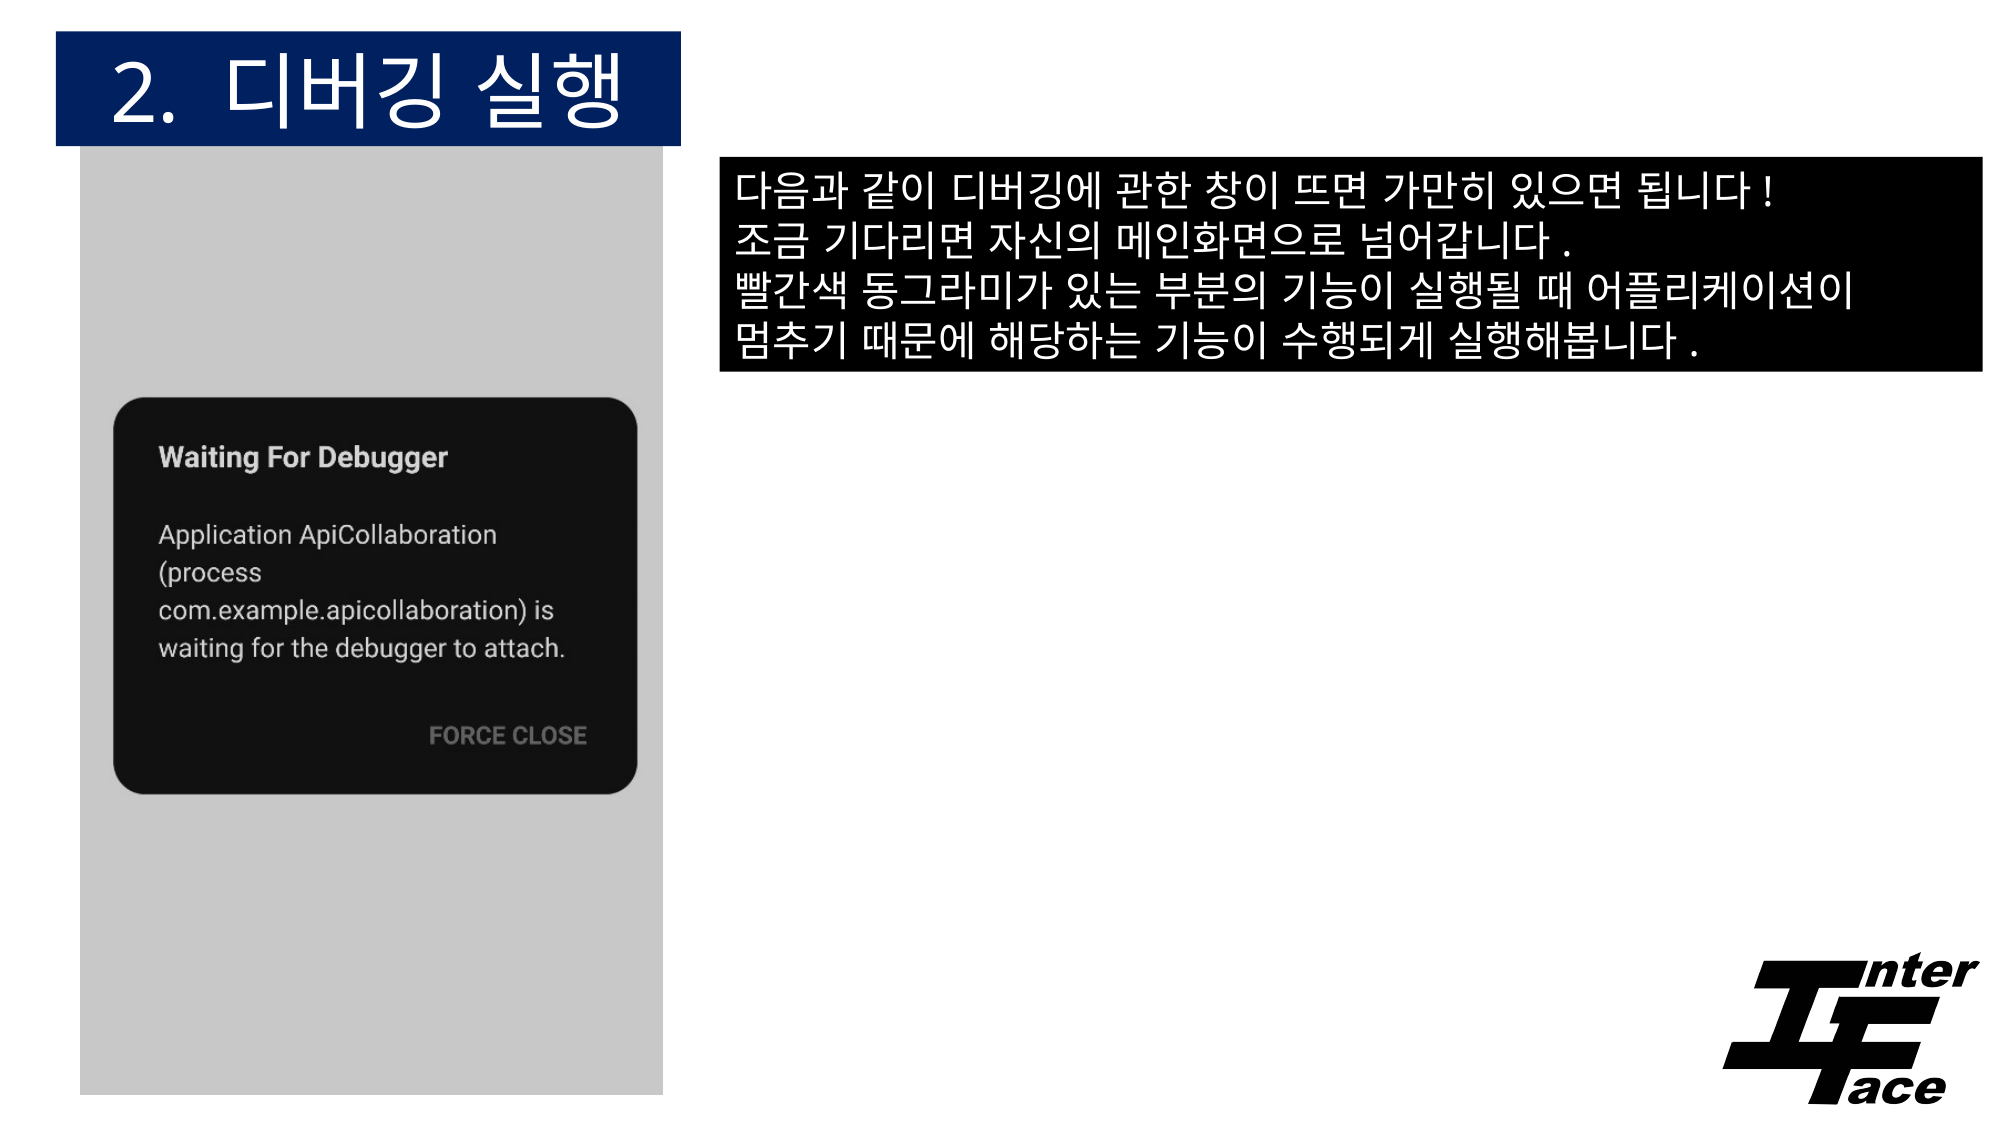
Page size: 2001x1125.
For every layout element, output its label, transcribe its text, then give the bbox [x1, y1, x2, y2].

text_box 2. 디버깅 실행 [55, 31, 681, 147]
picture [80, 88, 663, 1095]
picture [1722, 926, 2000, 1125]
text_box 다음과 같이 디버깅에 관한 창이 뜨면 가만히 있으면 됩니다! 조금 기다리면 자신의 메인화면으로 넘어갑니다. 빨간색 동그라미가 있는 부분의 기능이 실행될 때 어플리케이션이 멈추기 때문에 해당하는 기능이 수행되게 실행해봅니다. [719, 156, 1983, 372]
